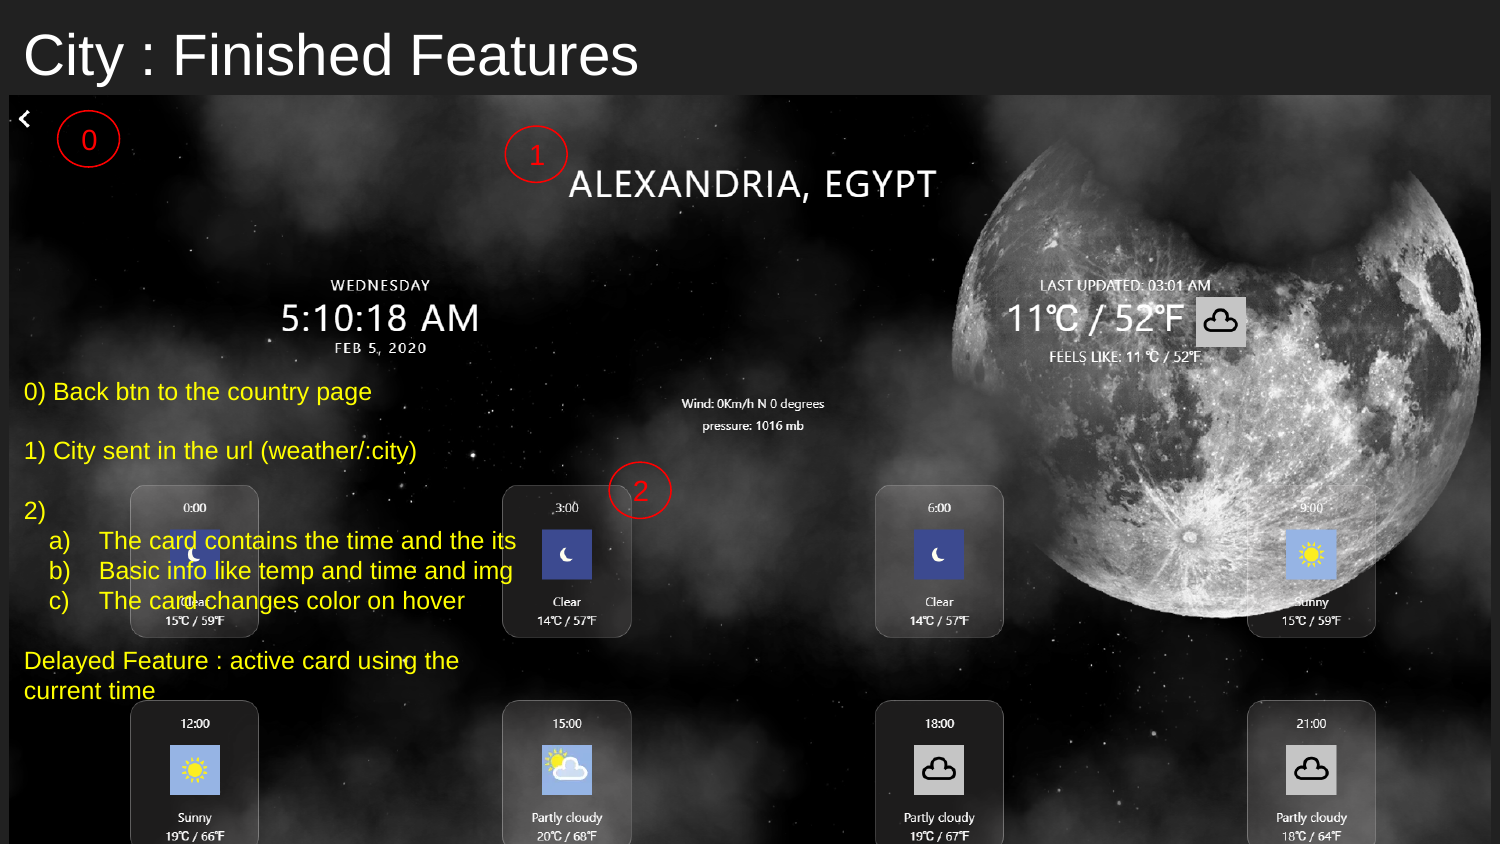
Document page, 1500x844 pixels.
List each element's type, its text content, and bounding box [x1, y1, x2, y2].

picture [8, 95, 1491, 844]
text_box City : Finished Features [9, 1, 1407, 94]
